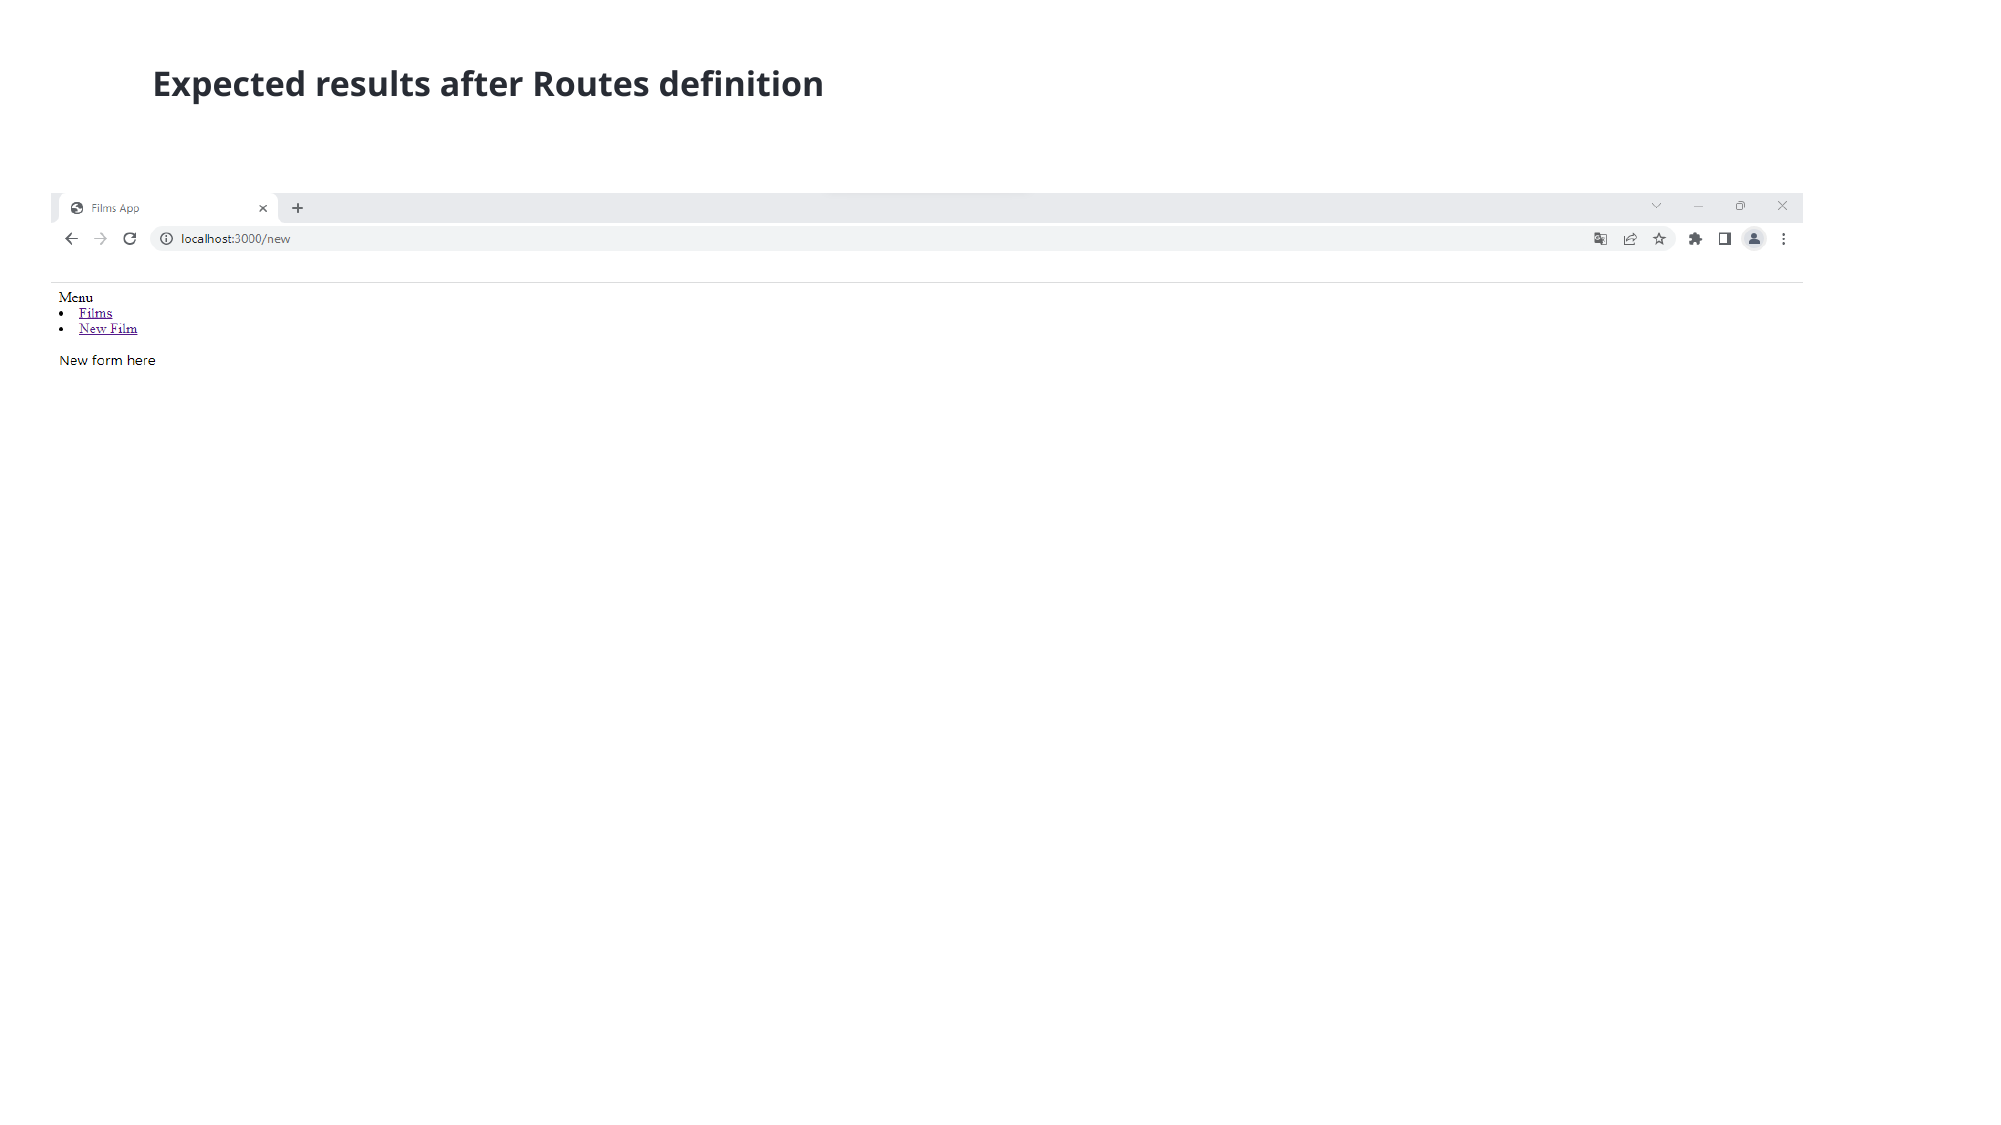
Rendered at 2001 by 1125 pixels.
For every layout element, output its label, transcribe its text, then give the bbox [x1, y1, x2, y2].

title Expected results after Routes definition [137, 59, 1725, 112]
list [51, 193, 1803, 1089]
